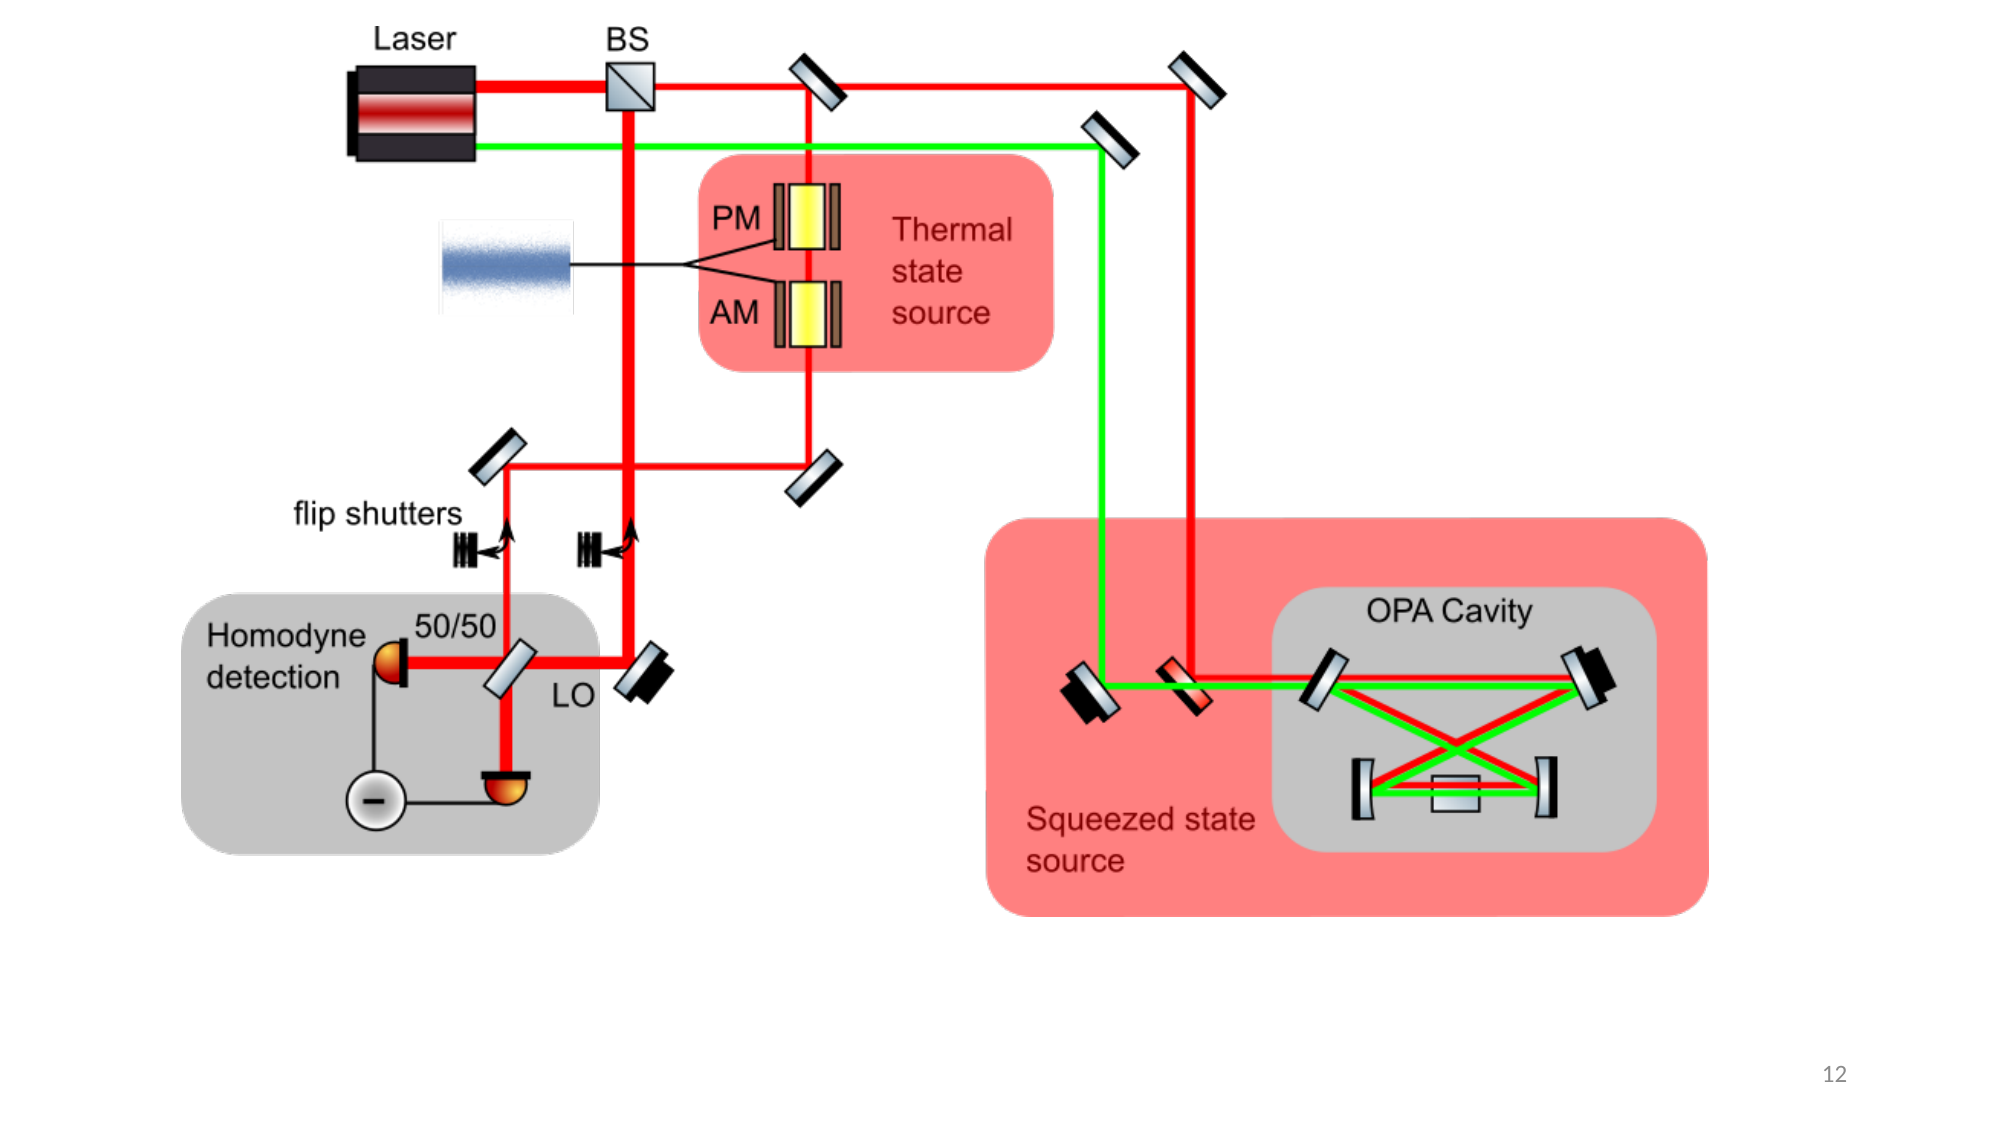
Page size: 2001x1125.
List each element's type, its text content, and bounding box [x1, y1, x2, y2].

picture [181, 26, 1709, 917]
slide_number 12 [1412, 1042, 1863, 1103]
